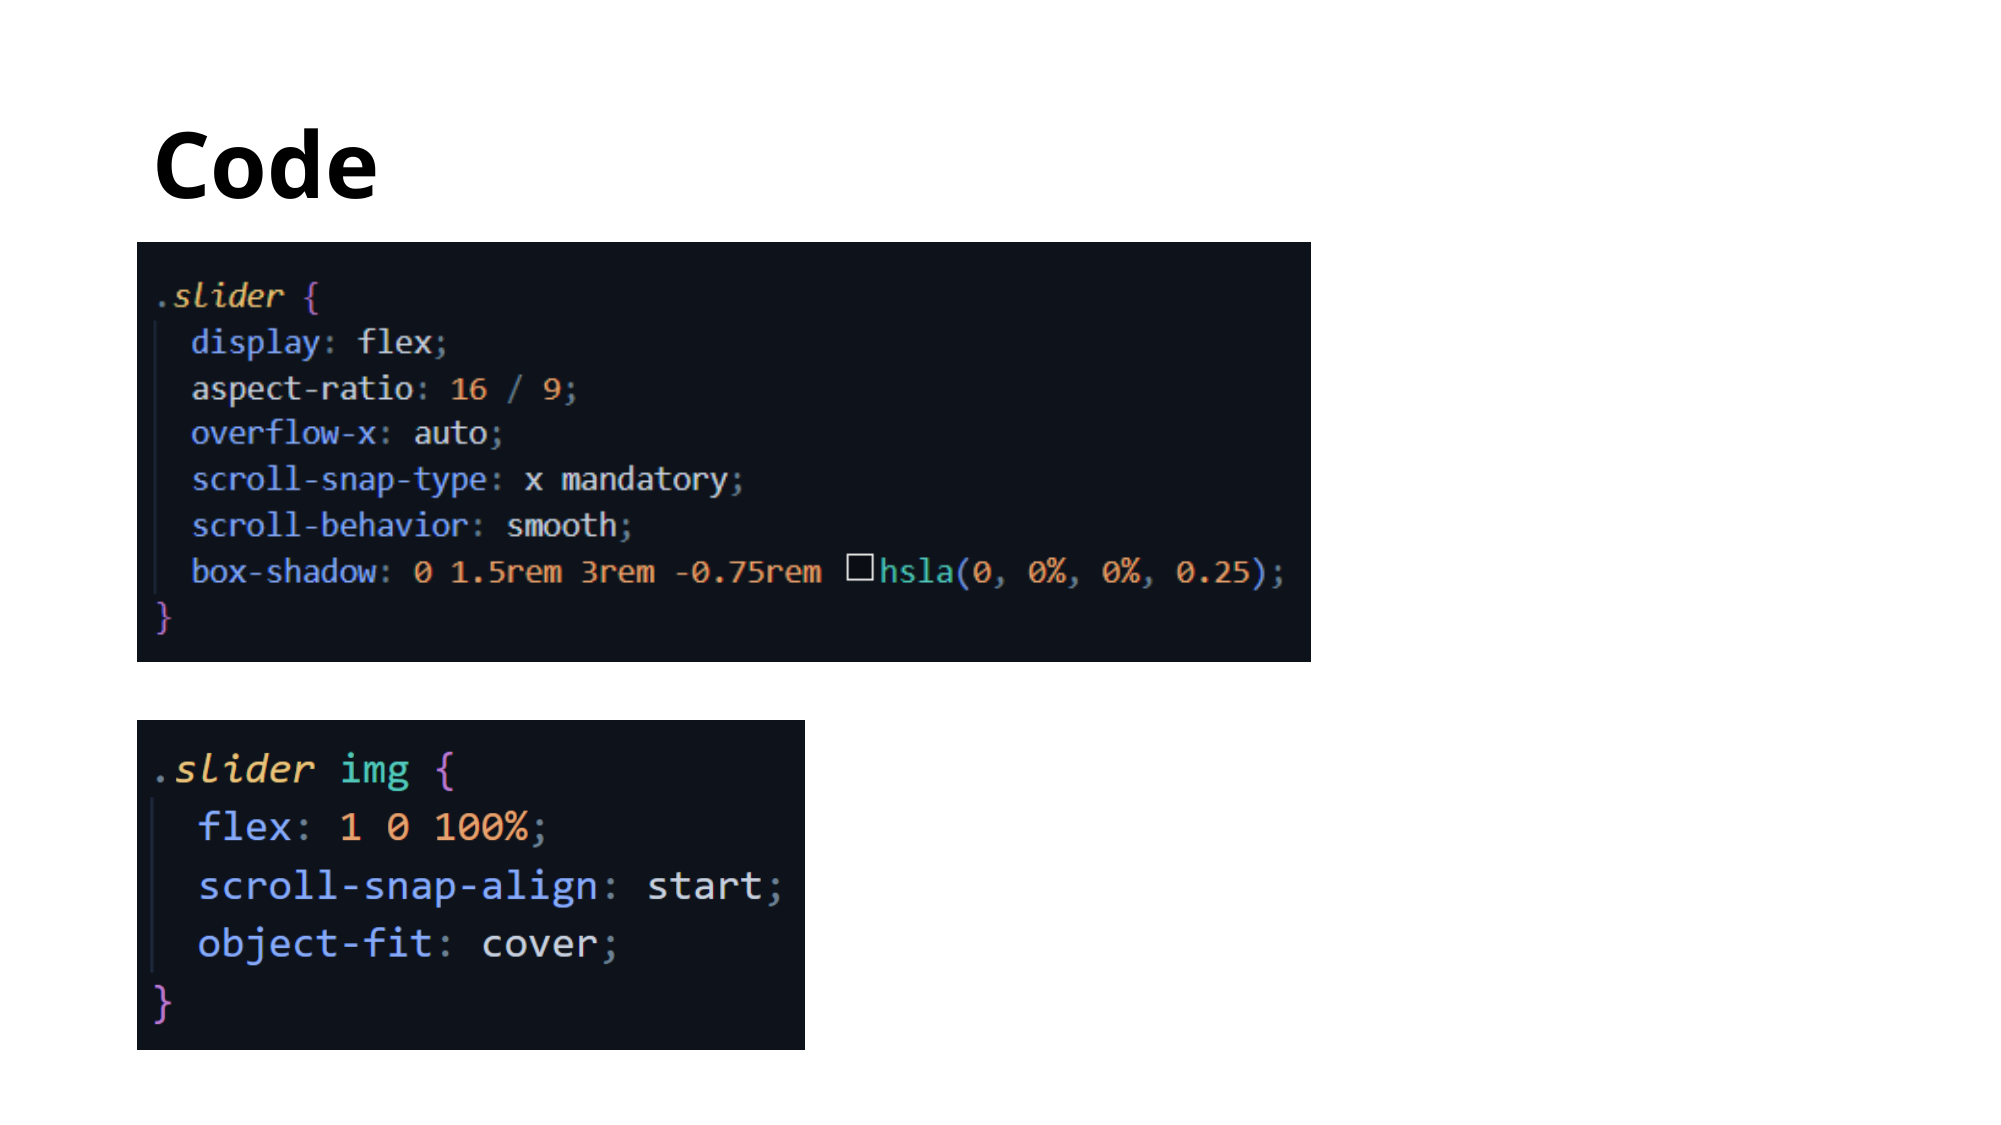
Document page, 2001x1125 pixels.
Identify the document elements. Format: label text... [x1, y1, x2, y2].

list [137, 242, 1311, 662]
picture [137, 720, 805, 1050]
title Code [137, 59, 428, 242]
